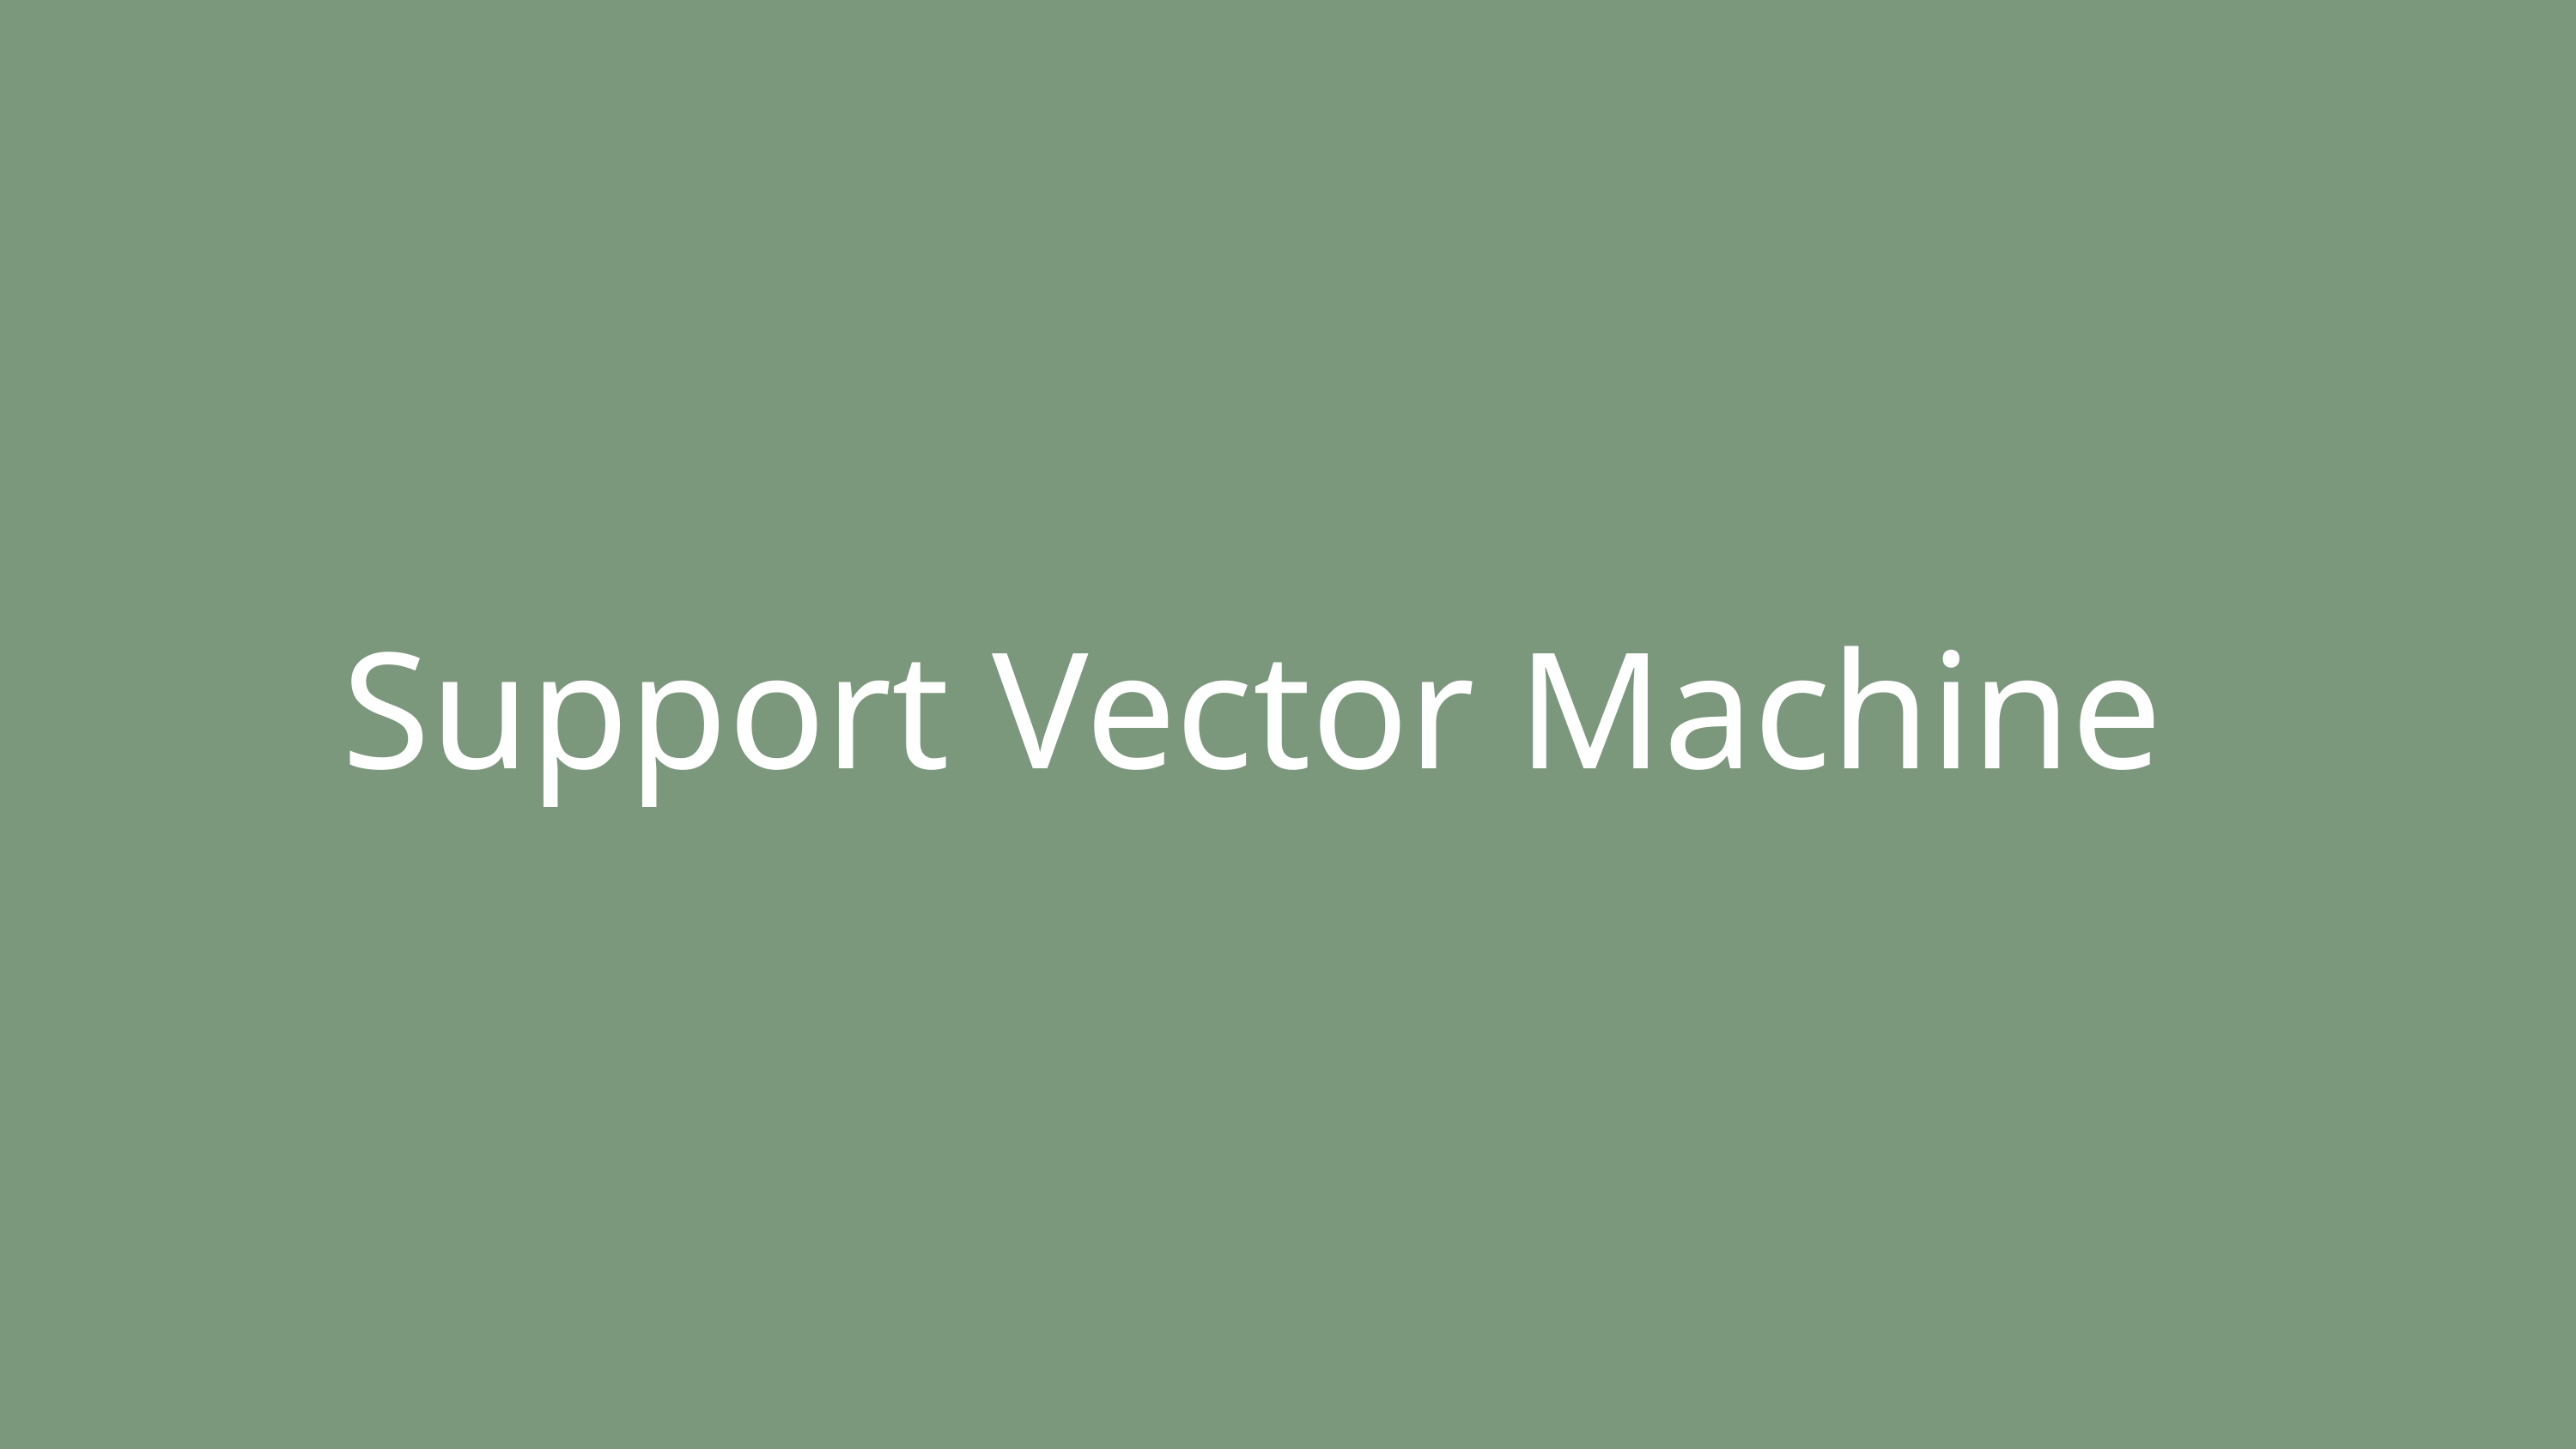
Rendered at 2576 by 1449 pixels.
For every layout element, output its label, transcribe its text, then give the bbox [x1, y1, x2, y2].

text_box Support Vector Machine [343, 607, 2233, 801]
